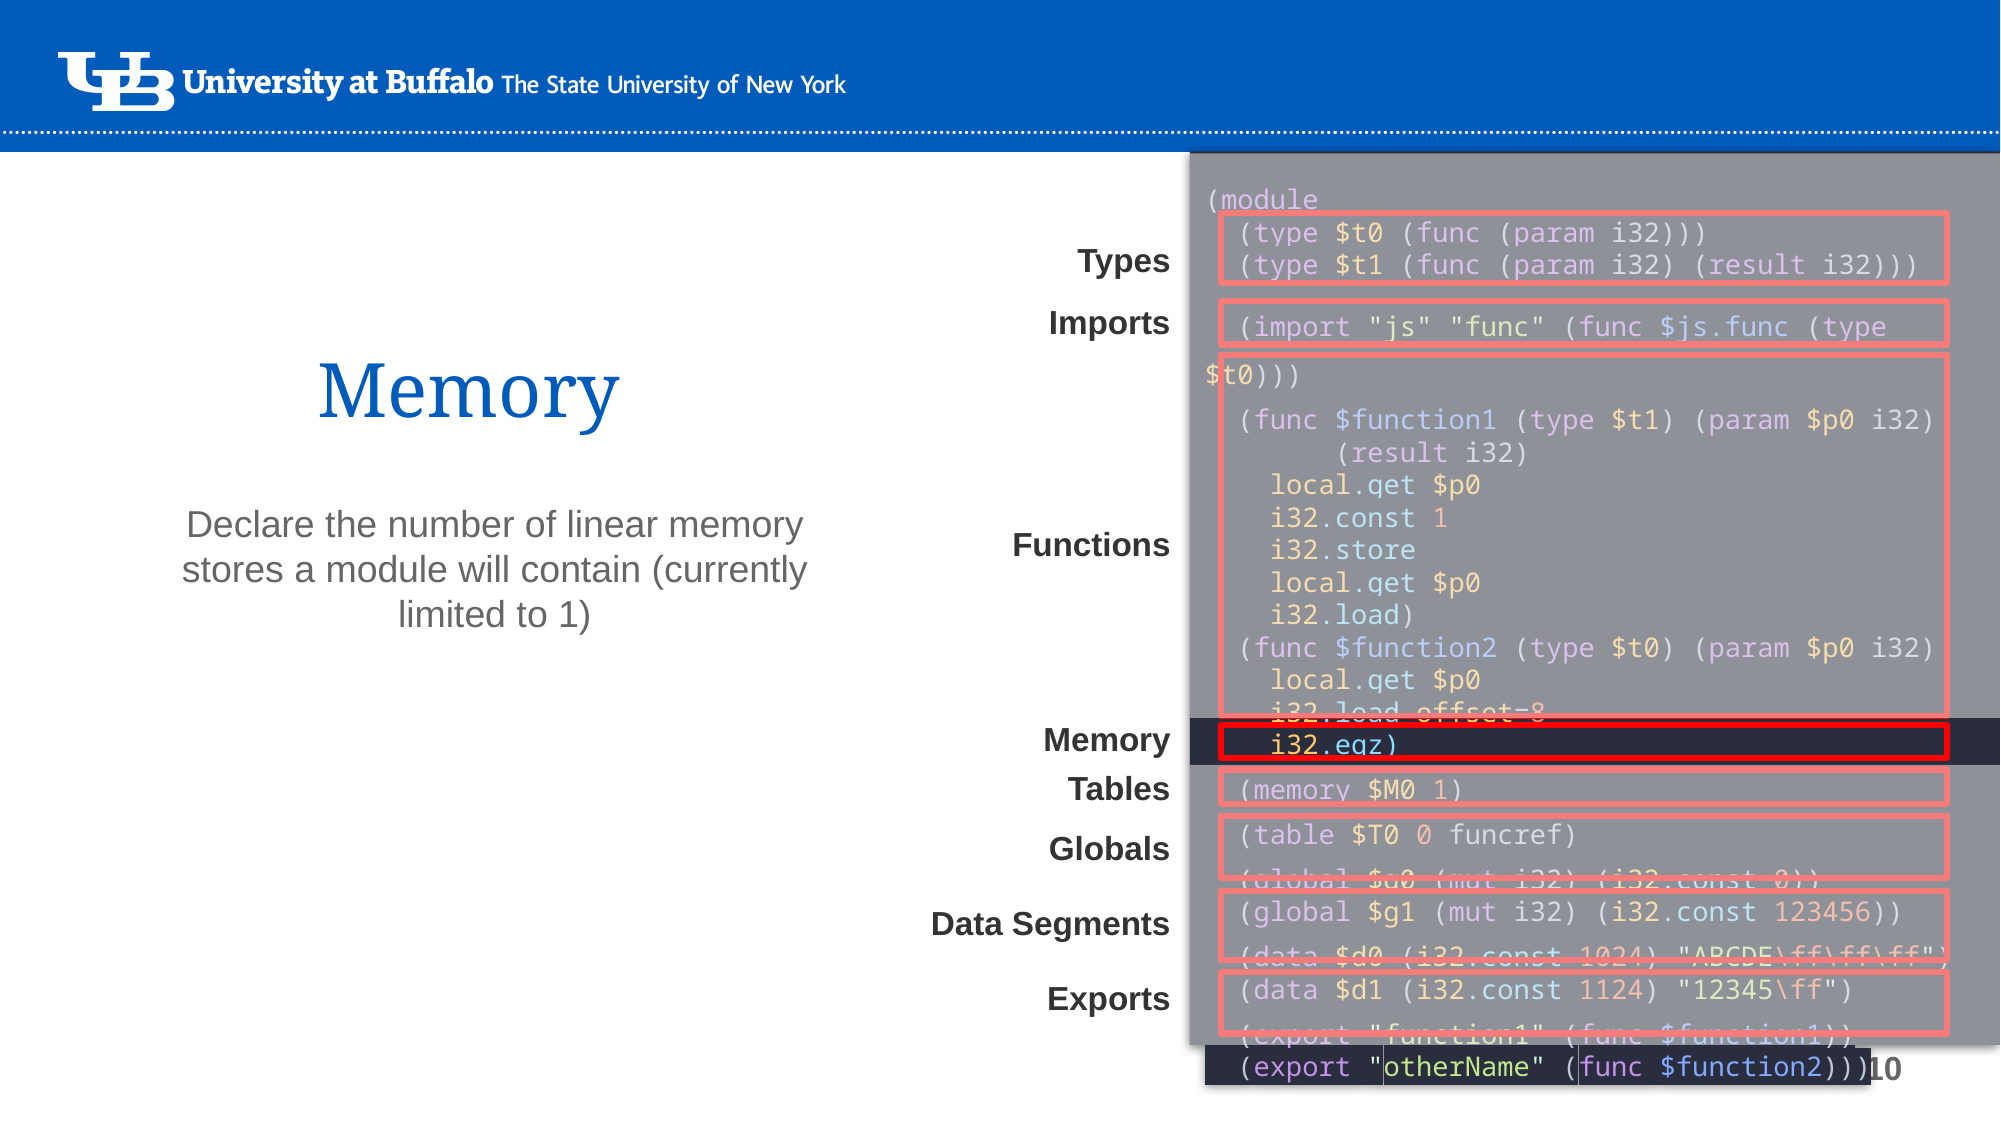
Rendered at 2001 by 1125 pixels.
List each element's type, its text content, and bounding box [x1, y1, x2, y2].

text_box Types Imports Functions Memory Tables Globals Data Segments Exports [869, 223, 1186, 1037]
text_box [1221, 725, 1948, 758]
text_box (module (type $t0 (func (param i32))) (type $t1 (func (param i32) (result i32))) (import "js" "func" (func $js.func (type $t0))) (func $function1 (type $t1) (param $p0 i32) . . (result i32) local.get $p0 i32.const 1 i32.store local.get $p0 i32.load) (func $function2 (type $t0) (param $p0 i32) local.get $p0 i32.load offset=8 i32.eqz) (memory $M0 1) (table $T0 0 funcref) (global $g0 (mut i32) (i32.const 0)) (global $g1 (mut i32) (i32.const 123456)) (data $d0 (i32.const 1024) "ABCDE\ff\ff\ff") (data $d1 (i32.const 1124) "12345\ff") (export "function1" (func $function1)) (export "otherName" (func $function2))) [1189, 718, 2000, 765]
text_box [1189, 765, 2000, 1045]
picture [0, 0, 2001, 1125]
text_box [1189, 153, 2000, 718]
text_box Declare the number of linear memory stores a module will contain (currently limited to 1) [120, 492, 870, 642]
title Memory [68, 344, 869, 442]
footer 10 [1242, 1057, 1918, 1097]
